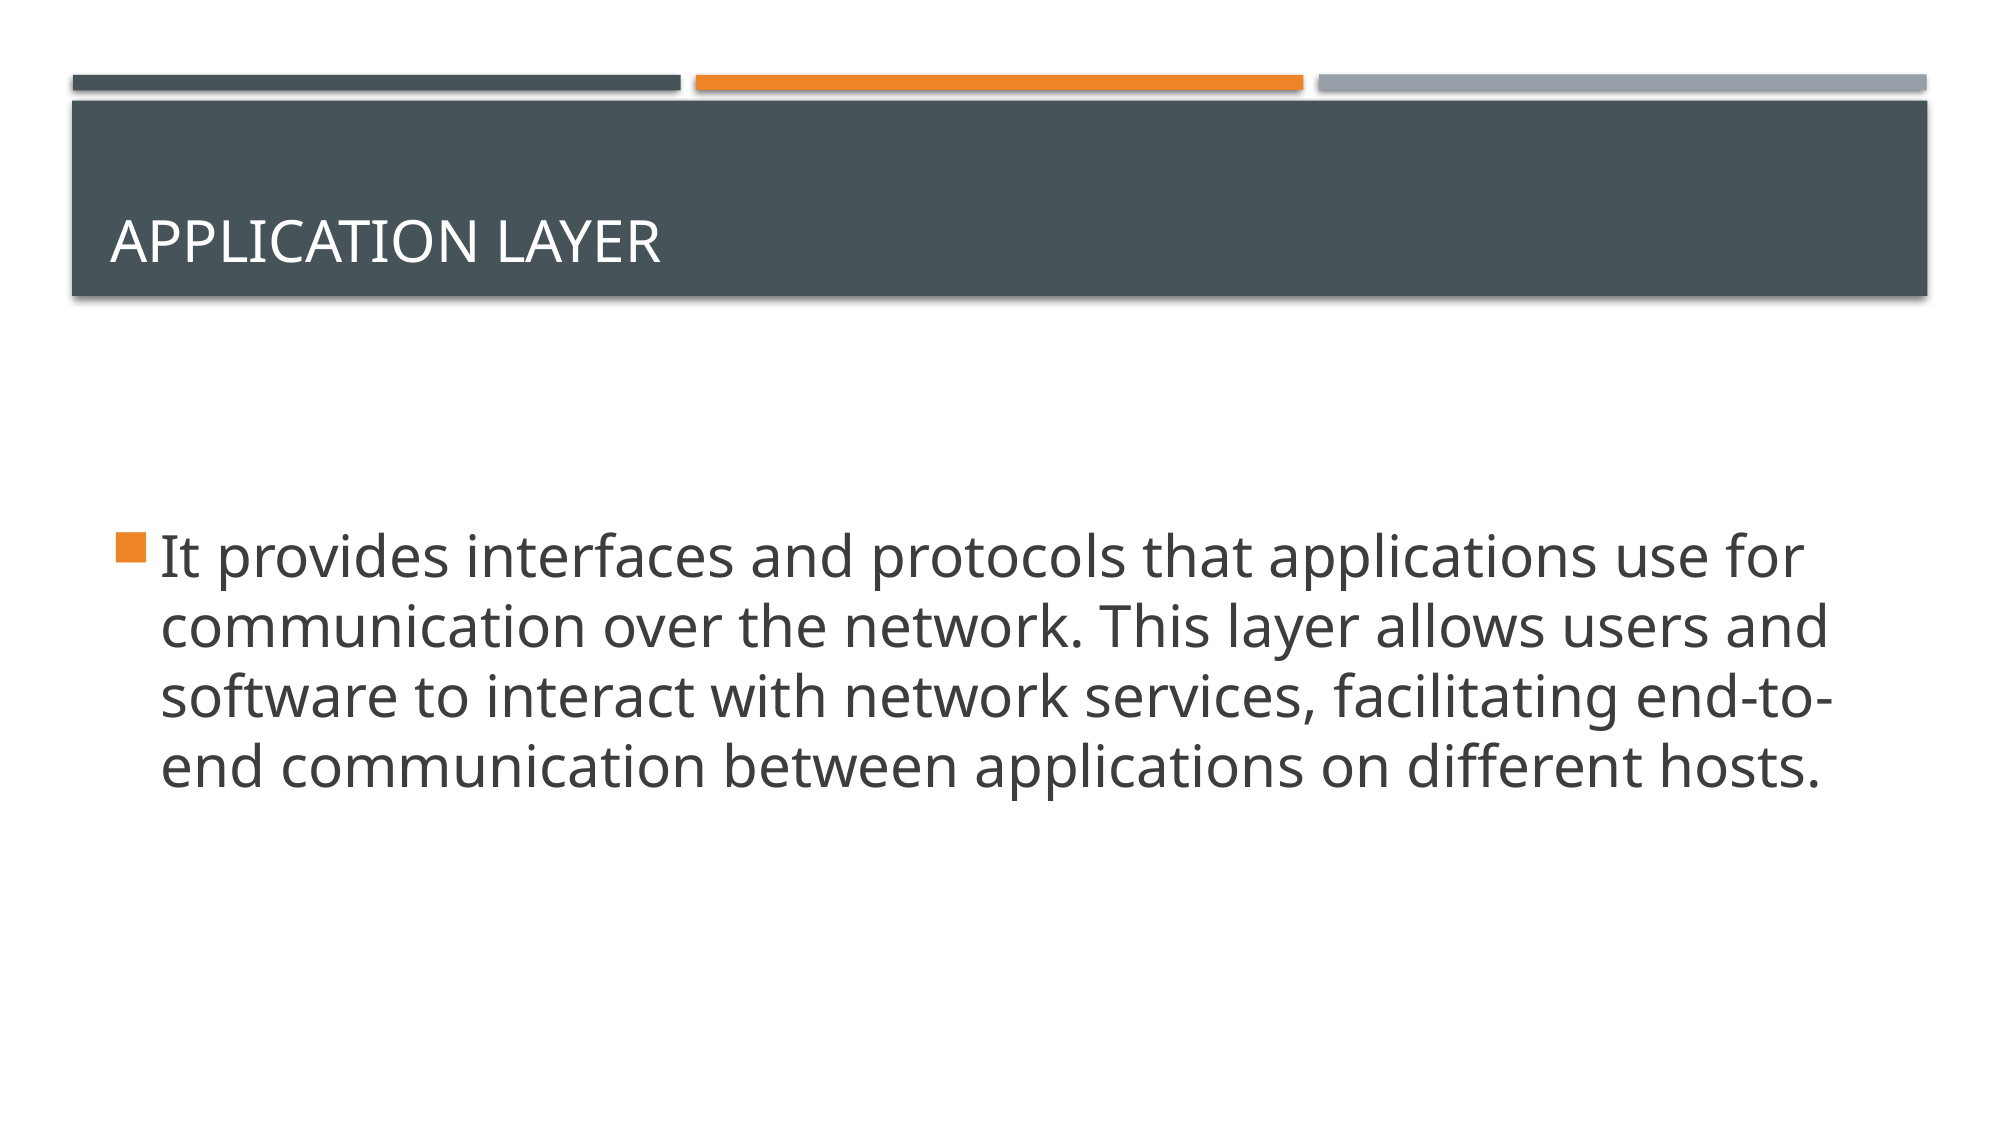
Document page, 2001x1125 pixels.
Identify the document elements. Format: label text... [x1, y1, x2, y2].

title Application Layer [95, 115, 1905, 282]
list It provides interfaces and protocols that applications use for communication over the network. This layer allows users and software to interact with network services, facilitating end-to-end communication between applications on different hosts. [95, 357, 1905, 962]
